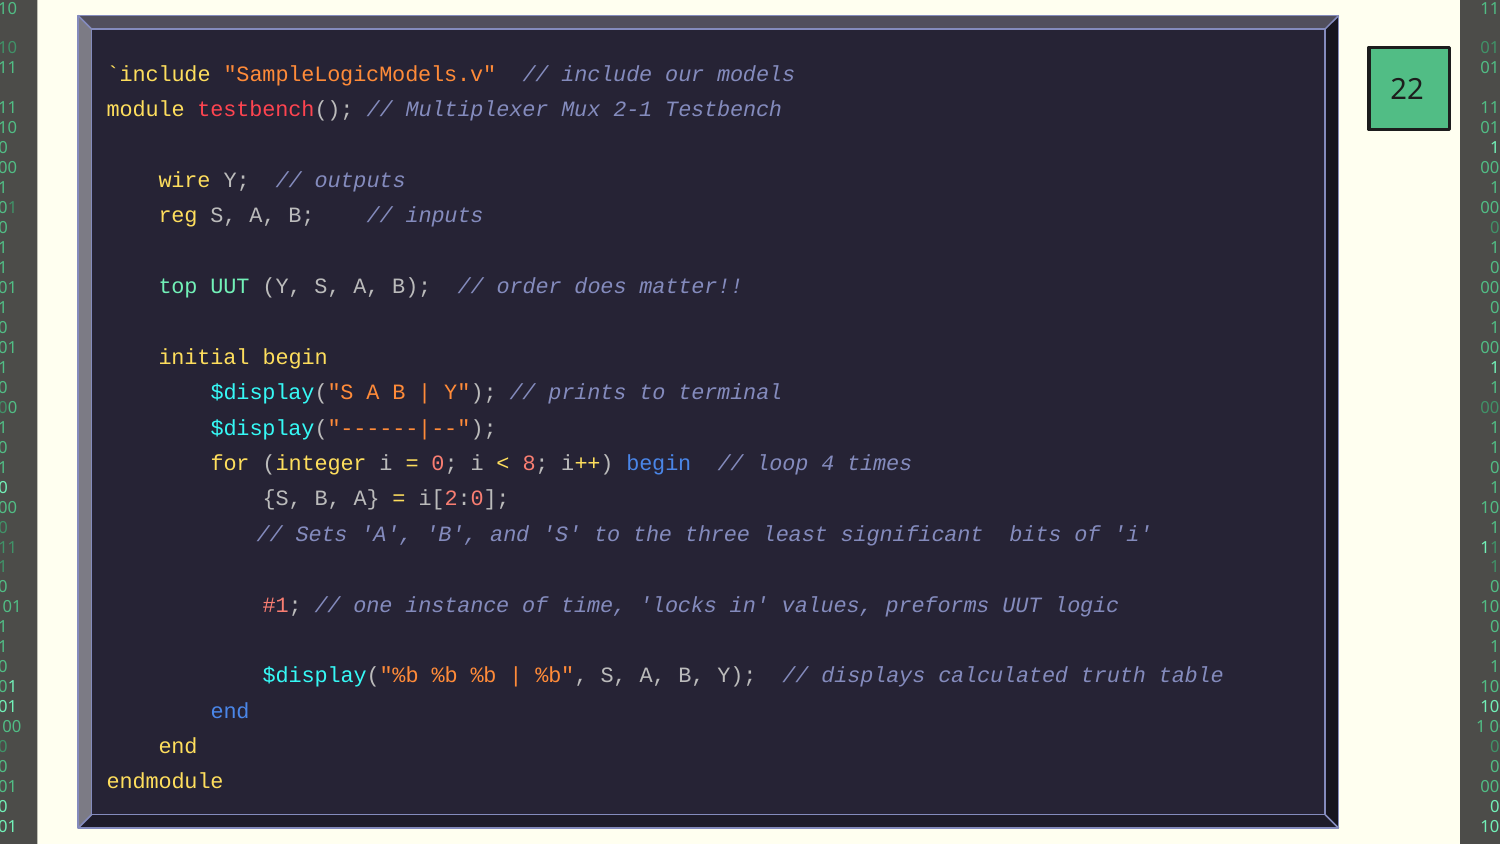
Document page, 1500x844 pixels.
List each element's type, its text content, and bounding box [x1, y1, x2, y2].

text_box `include "SampleLogicModels.v" // include our models module testbench(); // Multiplexer Mux 2-1 Testbench wire Y; // outputs reg S, A, B; // inputs top UUT (Y, S, A, B); // order does matter!! initial begin $display("S A B | Y"); // prints to terminal $display("------|--"); for (integer i = 0; i < 8; i++) begin // loop 4 times {S, B, A} = i[2:0]; // Sets 'A', 'B', and 'S' to the three least significant bits of 'i' #1; // one instance of time, 'locks in' values, preforms UUT logic $display("%b %b %b | %b", S, A, B, Y); // displays calculated truth table end end endmodule [78, 15, 1339, 829]
slide_number ‹#› [1367, 49, 1448, 132]
